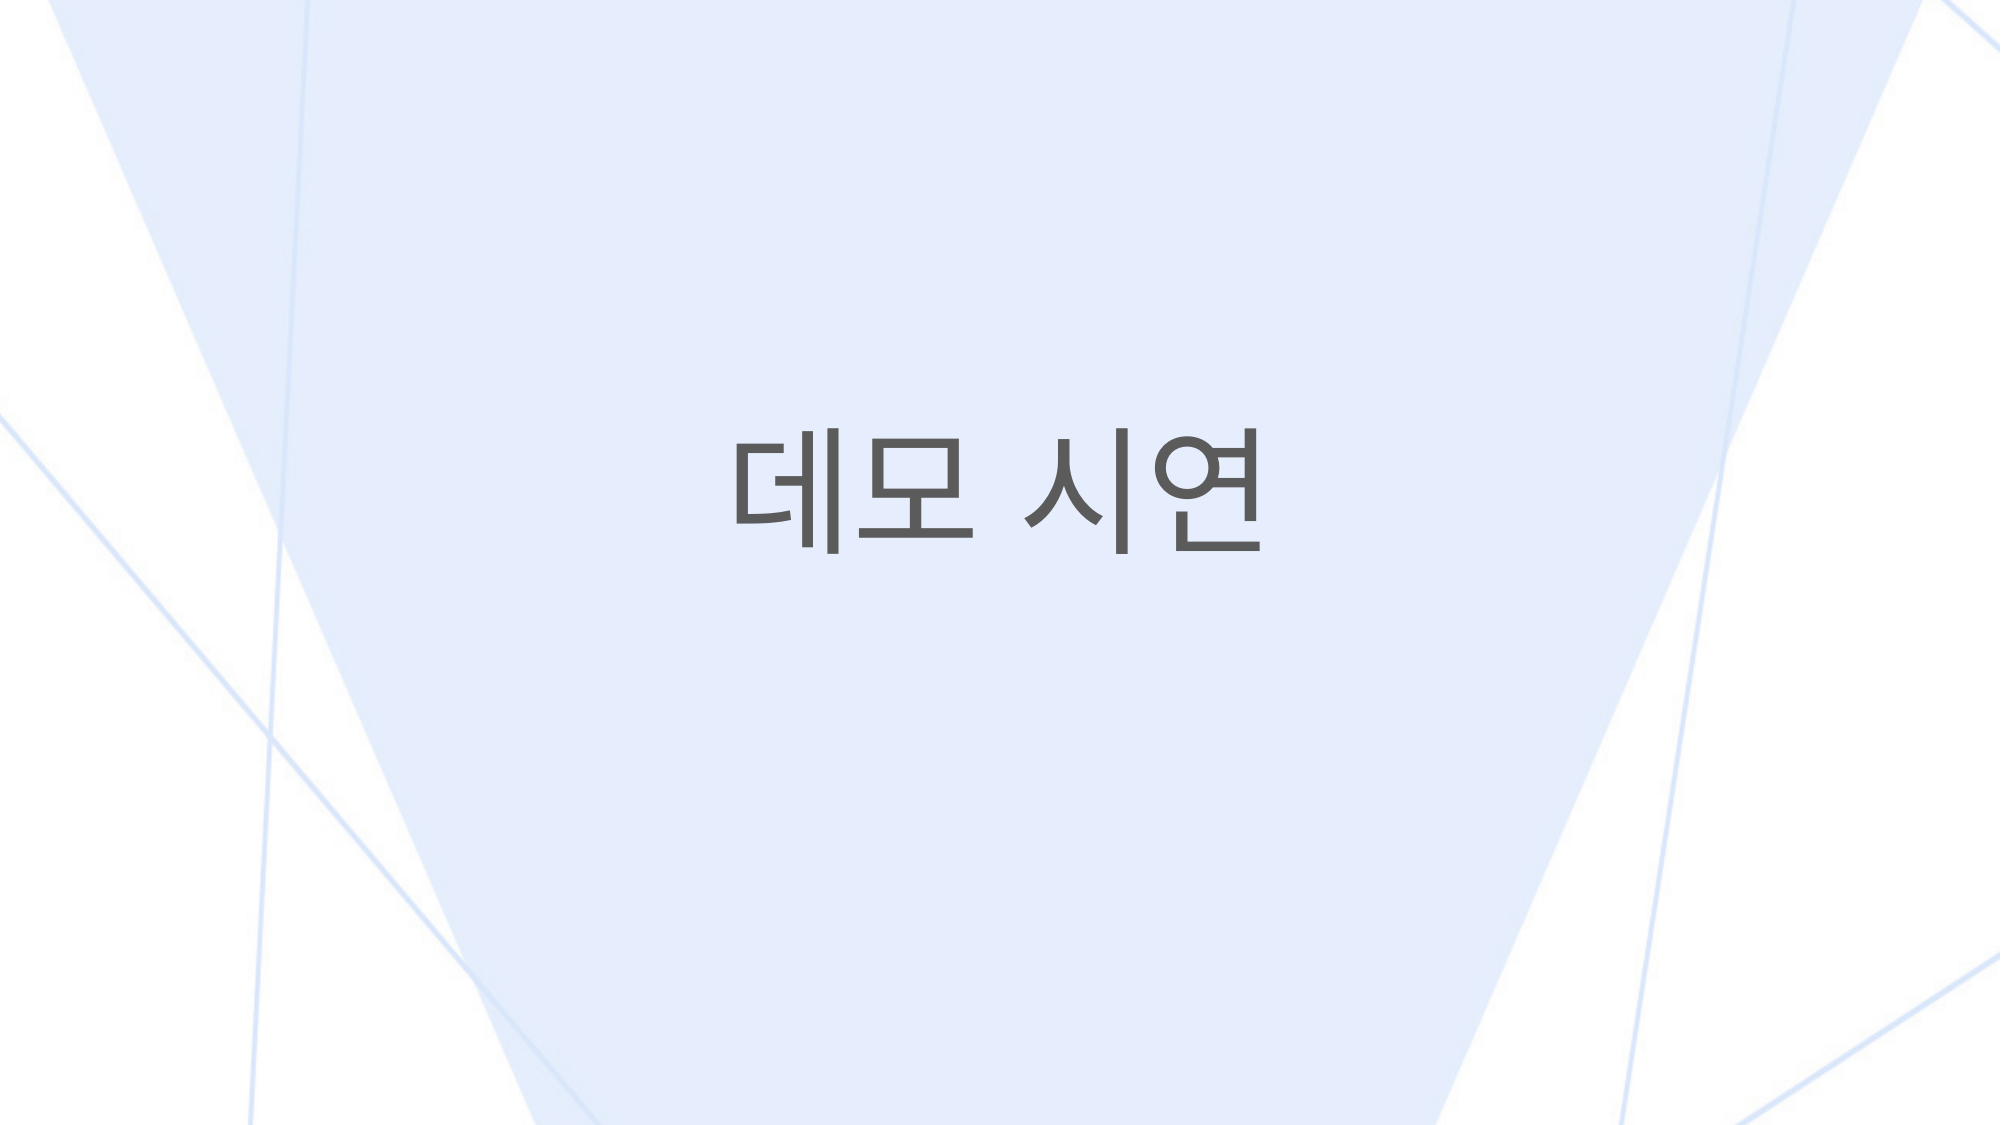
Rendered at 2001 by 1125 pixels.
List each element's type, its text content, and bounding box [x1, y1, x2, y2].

title 데모 시연 [378, 335, 1623, 642]
table_cell [0, 0, 2000, 1125]
